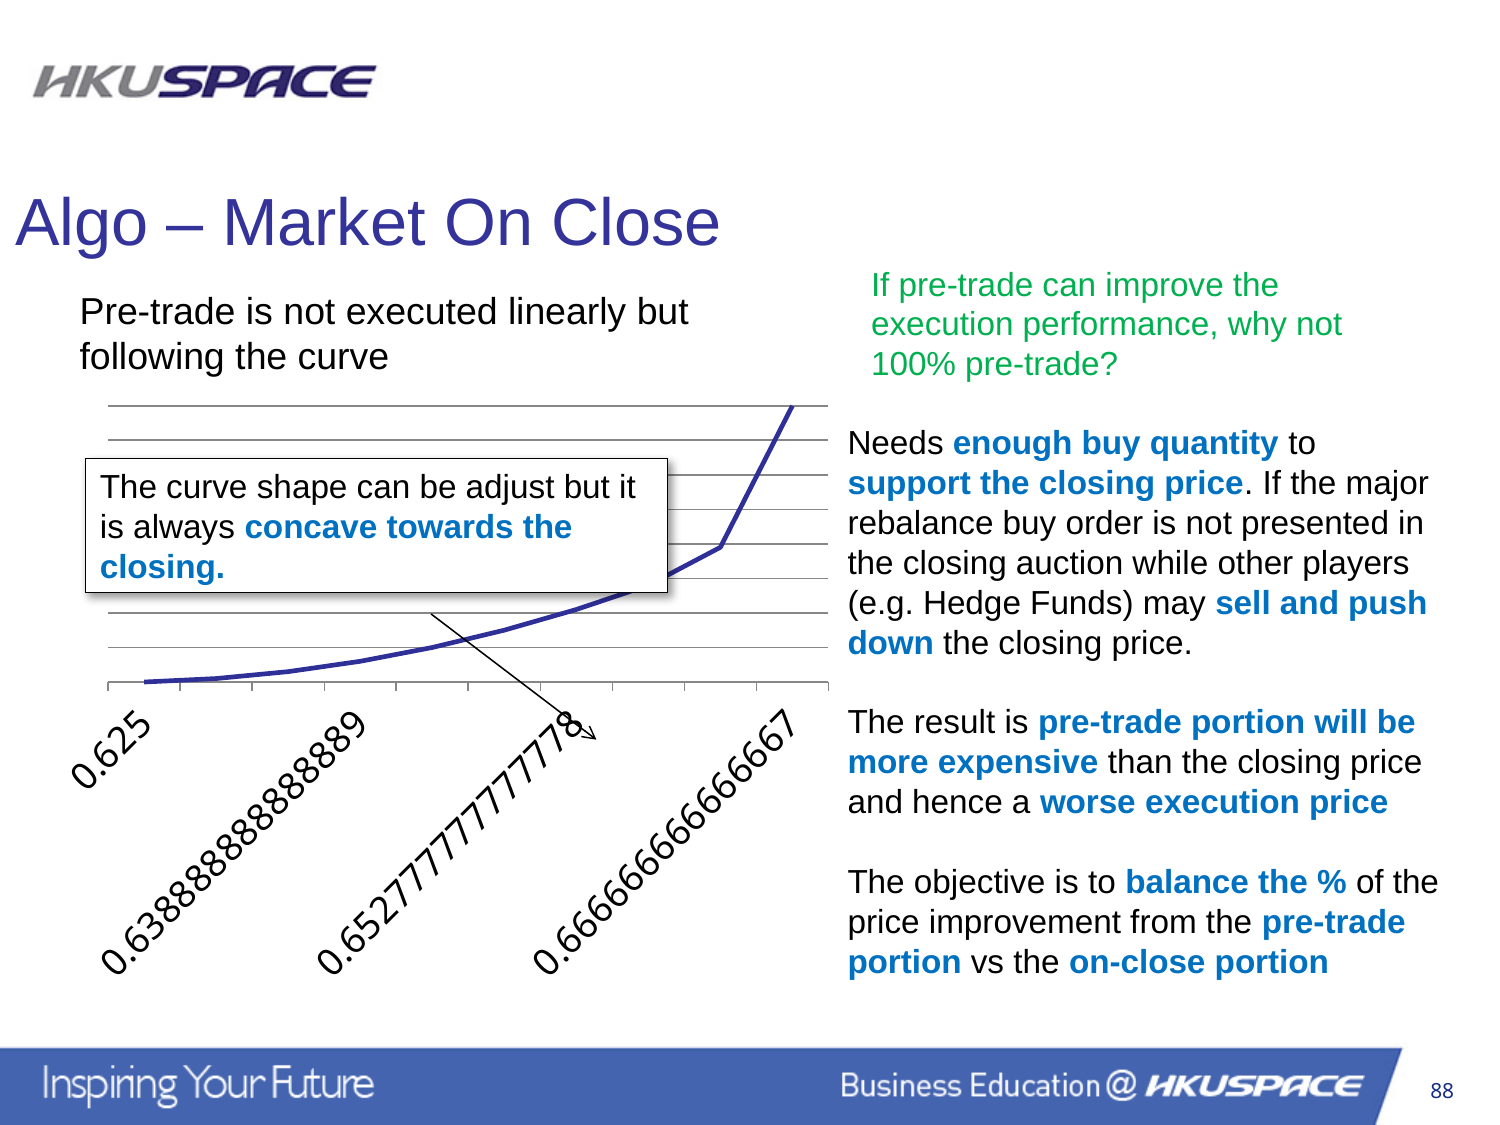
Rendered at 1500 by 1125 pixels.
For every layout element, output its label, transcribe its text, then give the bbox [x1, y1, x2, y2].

text_box If pre-trade can improve the execution performance, why not 100% pre-trade? [856, 255, 1436, 430]
text_box Needs enough buy quantity to support the closing price. If the major rebalance buy order is not presented in the closing auction while other players (e.g. Hedge Funds) may sell and push down the closing price. The result is pre-trade portion will be more expensive than the closing price and hence a worse execution price The objective is to balance the % of the price improvement from the pre-trade portion vs the on-close portion [832, 413, 1459, 1028]
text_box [40, 393, 845, 1000]
title Algo – Market On Close [0, 101, 1325, 266]
slide_number 88 [1415, 1070, 1499, 1125]
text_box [430, 613, 597, 740]
picture [0, 0, 1500, 1125]
text_box Pre-trade is not executed linearly but following the curve [64, 279, 812, 384]
